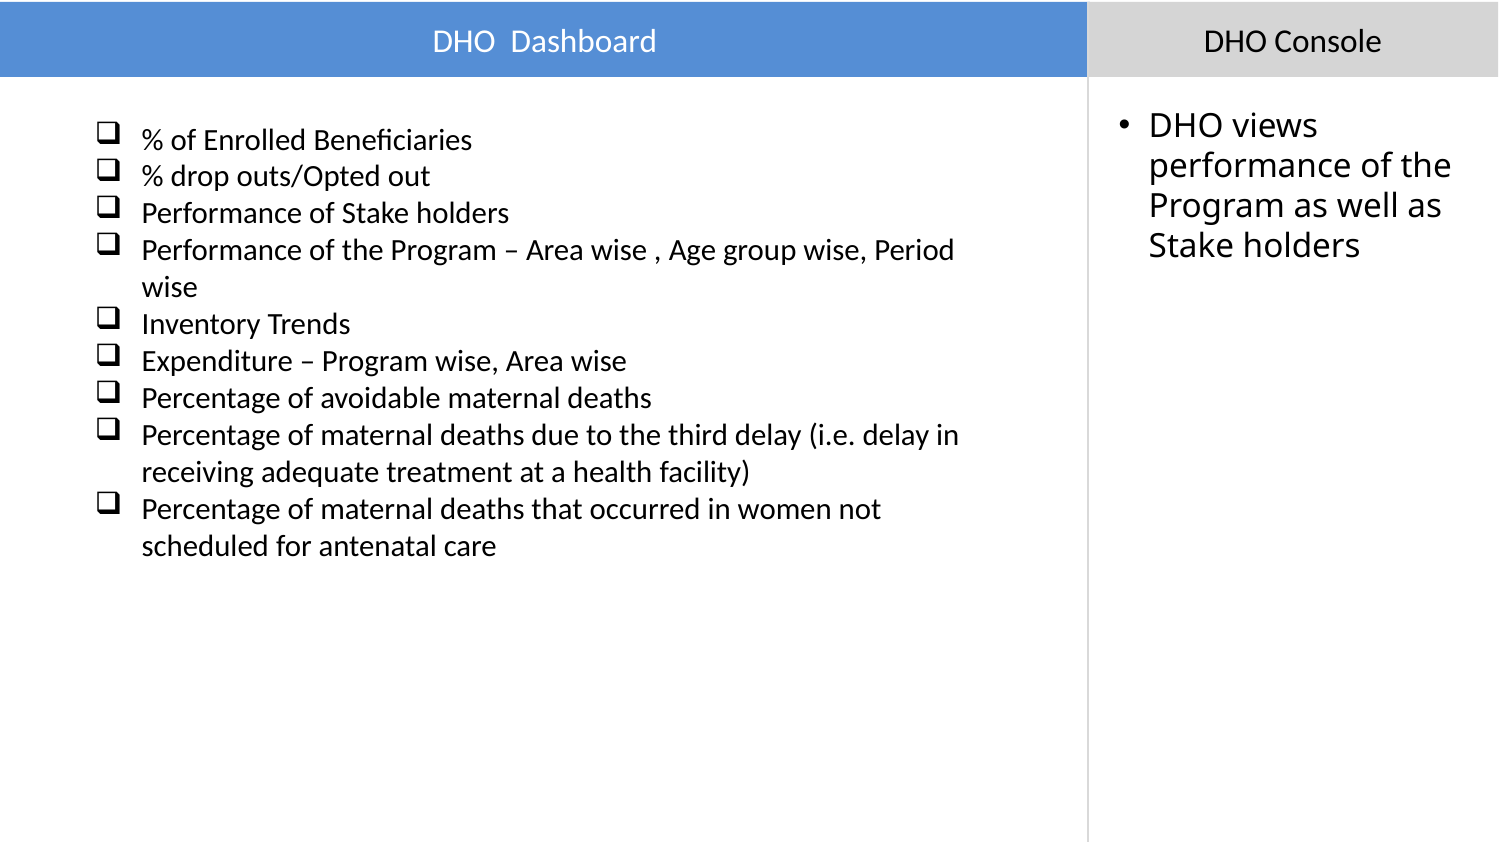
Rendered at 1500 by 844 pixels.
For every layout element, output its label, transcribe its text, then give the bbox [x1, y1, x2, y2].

text_box % of Enrolled Beneficiaries % drop outs/Opted out Performance of Stake holders Performance of the Program – Area wise , Age group wise, Period wise Inventory Trends Expenditure – Program wise, Area wise Percentage of avoidable maternal deaths Percentage of maternal deaths due to the third delay (i.e. delay in receiving adequate treatment at a health facility) Percentage of maternal deaths that occurred in women not scheduled for antenatal care [79, 111, 980, 571]
text_box DHO Console [1086, 0, 1500, 79]
text_box DHO Dashboard [0, 0, 1086, 79]
text_box DHO views performance of the Program as well as Stake holders [1103, 96, 1490, 272]
